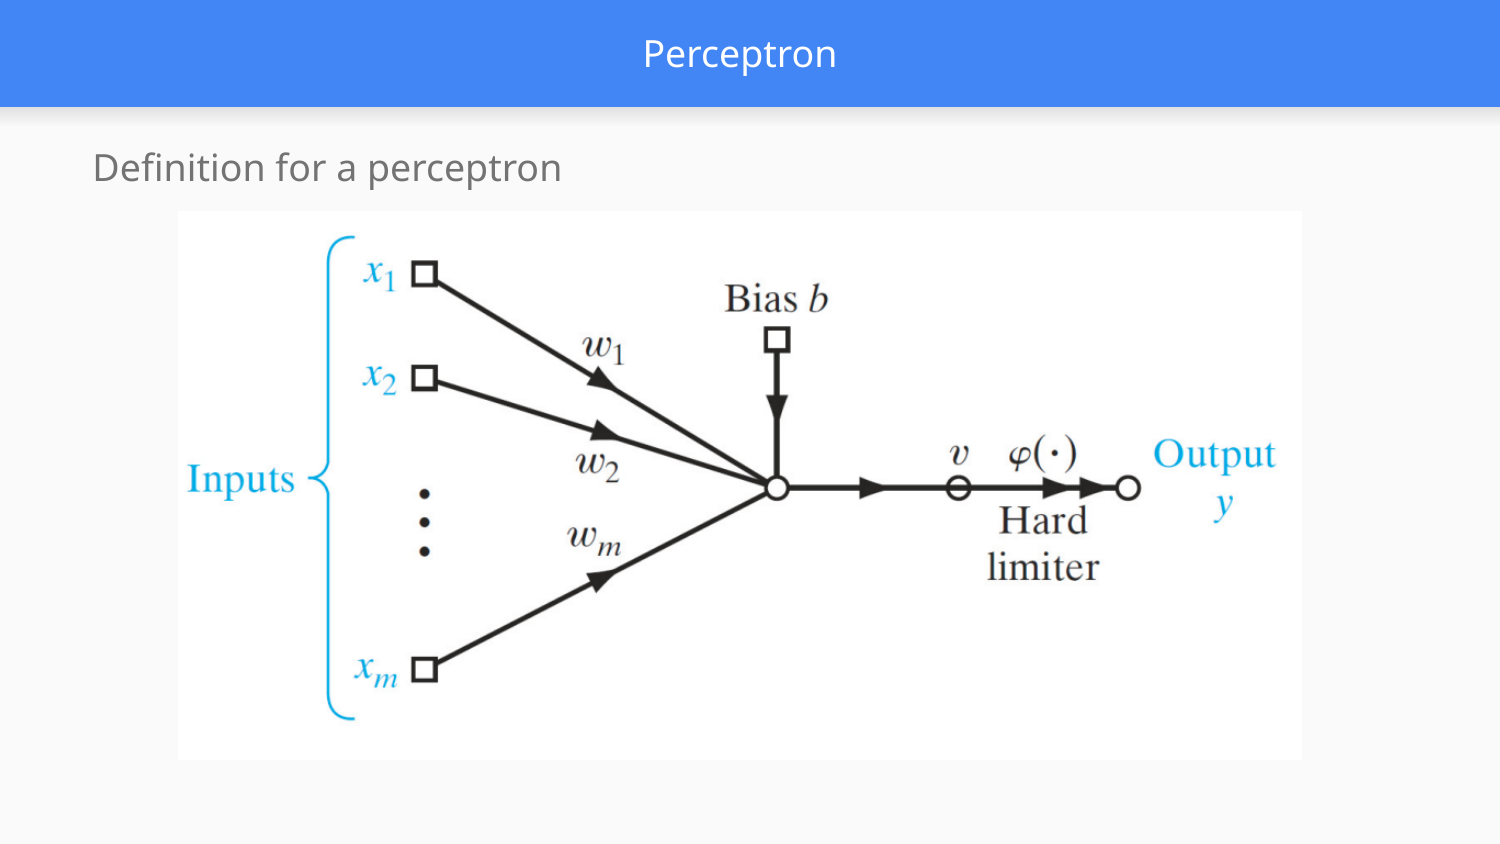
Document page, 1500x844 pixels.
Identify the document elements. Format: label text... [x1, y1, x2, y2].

picture [178, 211, 1302, 760]
title Perceptron [16, 2, 1464, 102]
list Definition for a perceptron [77, 122, 1427, 760]
